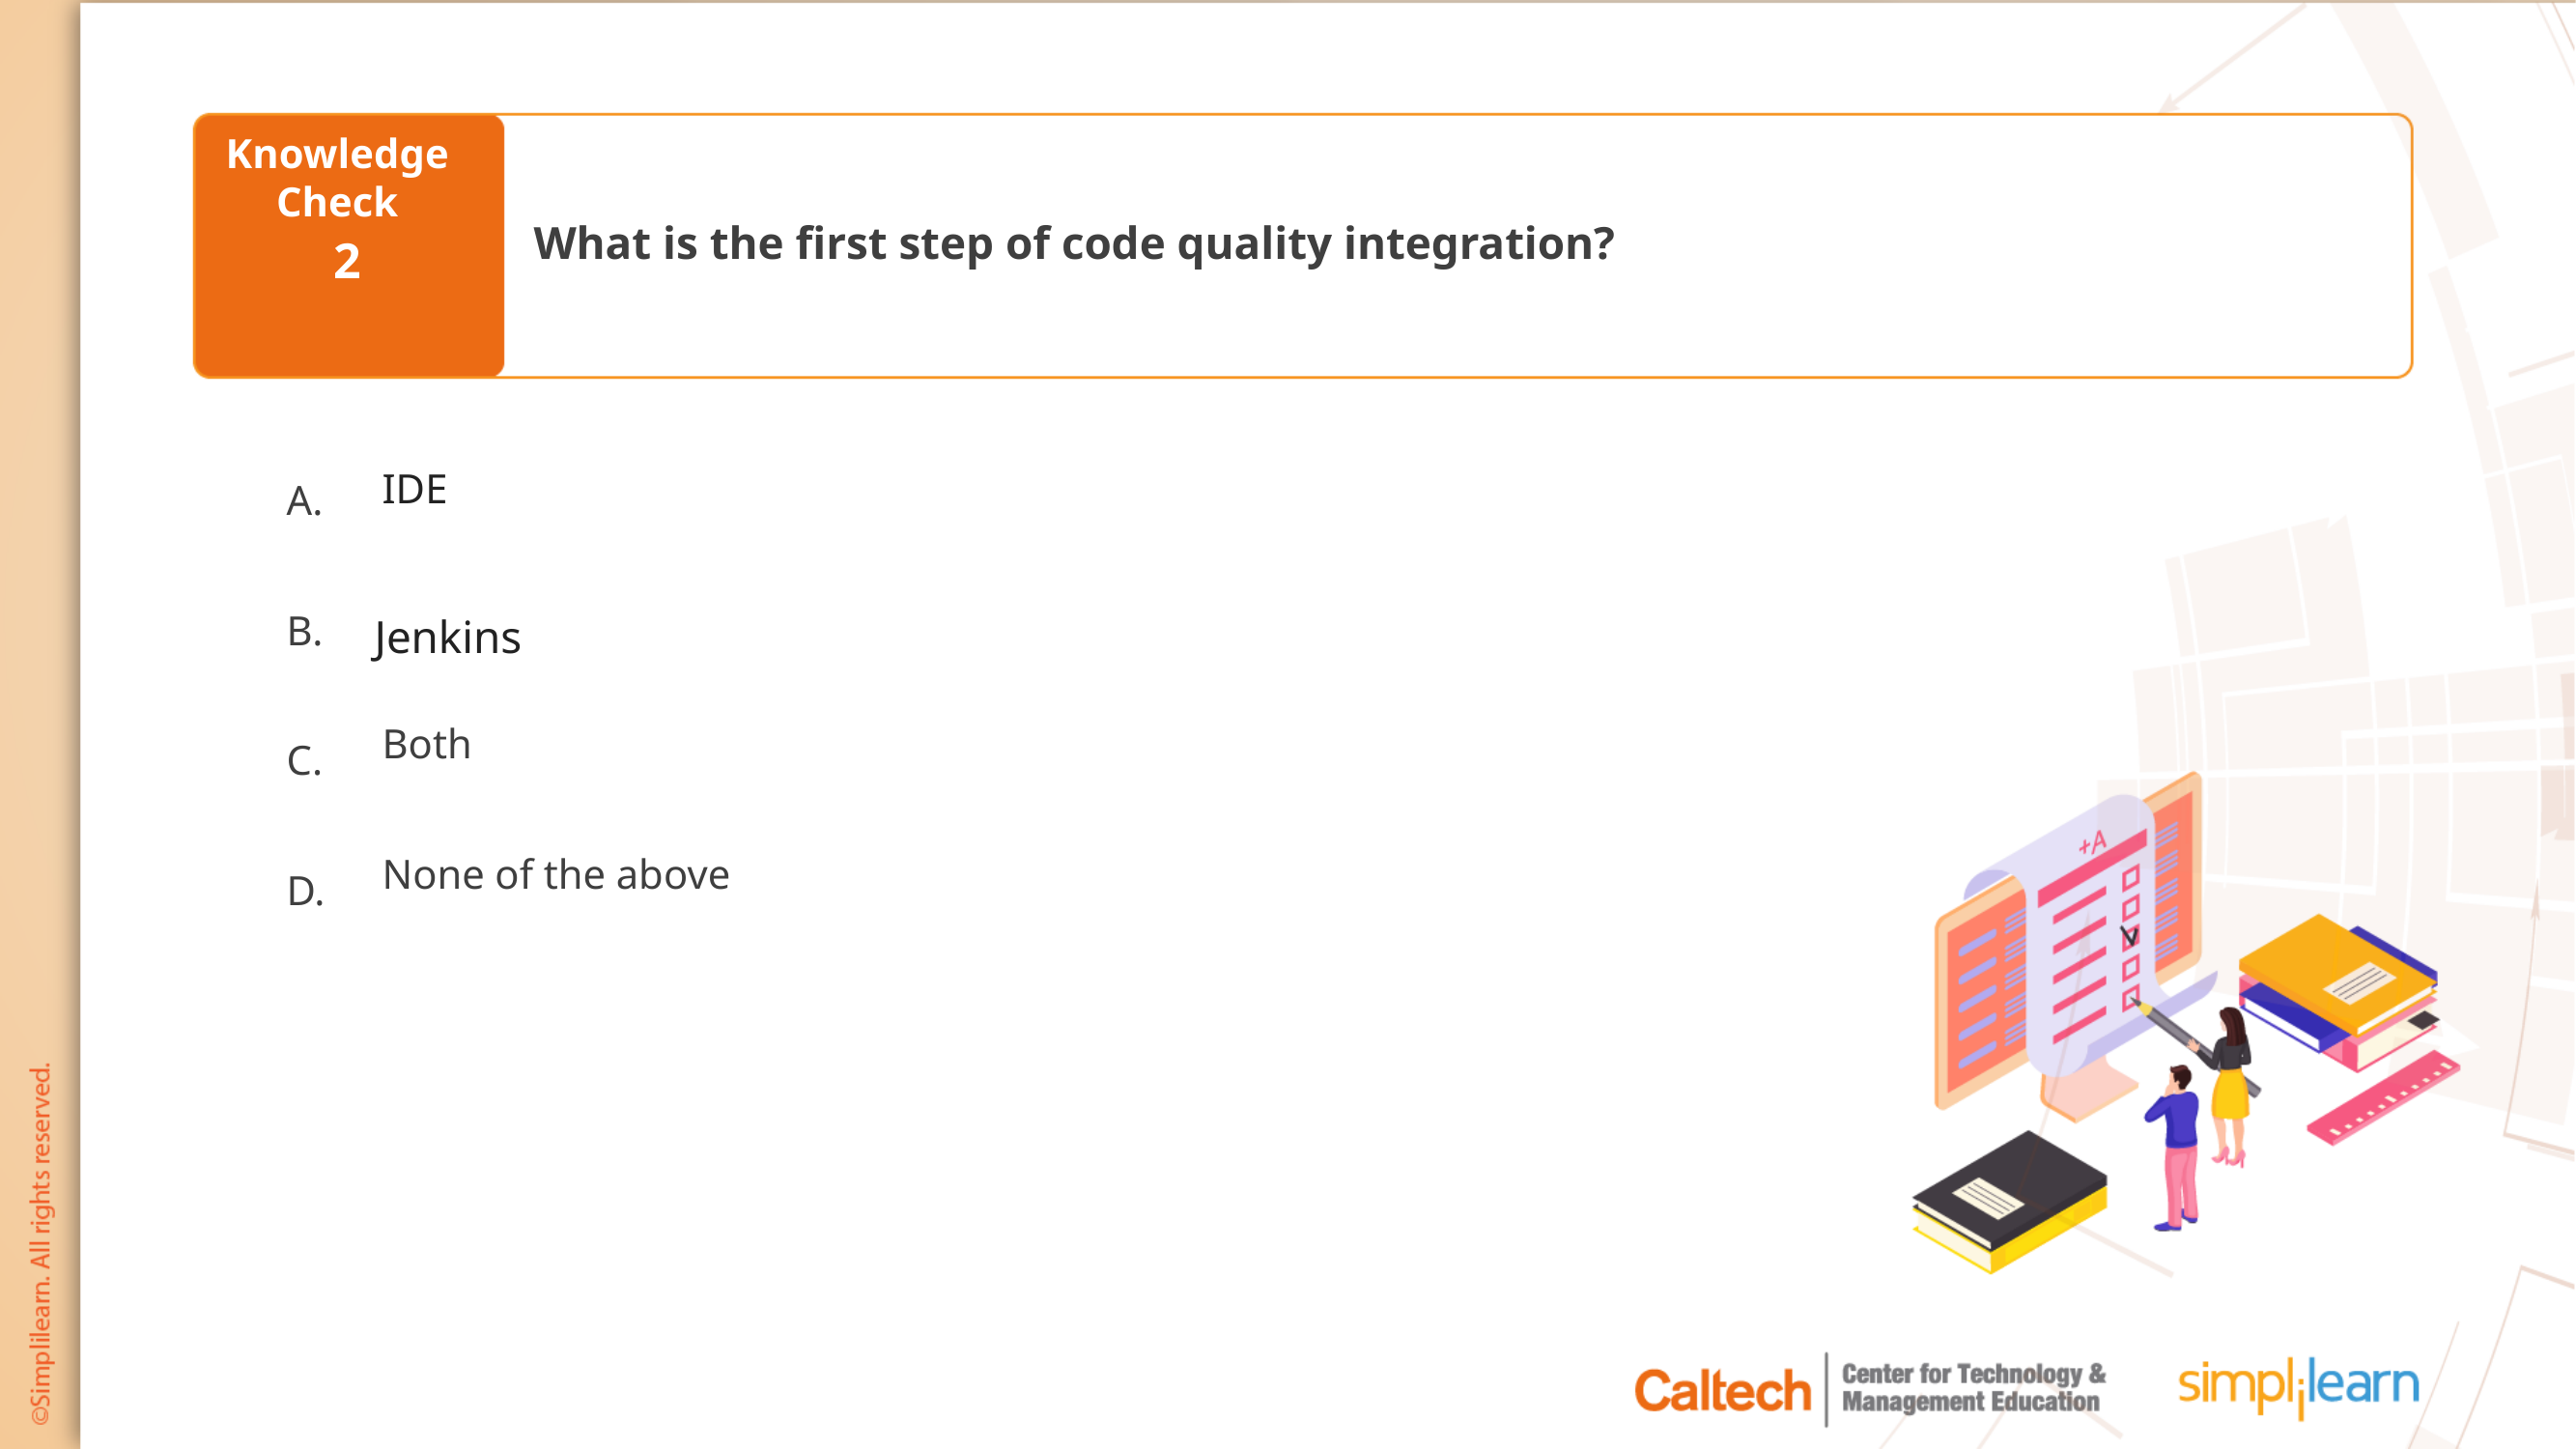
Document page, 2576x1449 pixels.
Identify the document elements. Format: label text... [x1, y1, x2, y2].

list Jenkins [359, 609, 2142, 721]
list Both [359, 724, 2142, 836]
list What is the first step of code quality integration? [519, 129, 2473, 356]
picture [0, 0, 2576, 1449]
list IDE [359, 464, 2142, 576]
list None of the above [359, 854, 2142, 966]
text_box 2 [212, 223, 483, 330]
